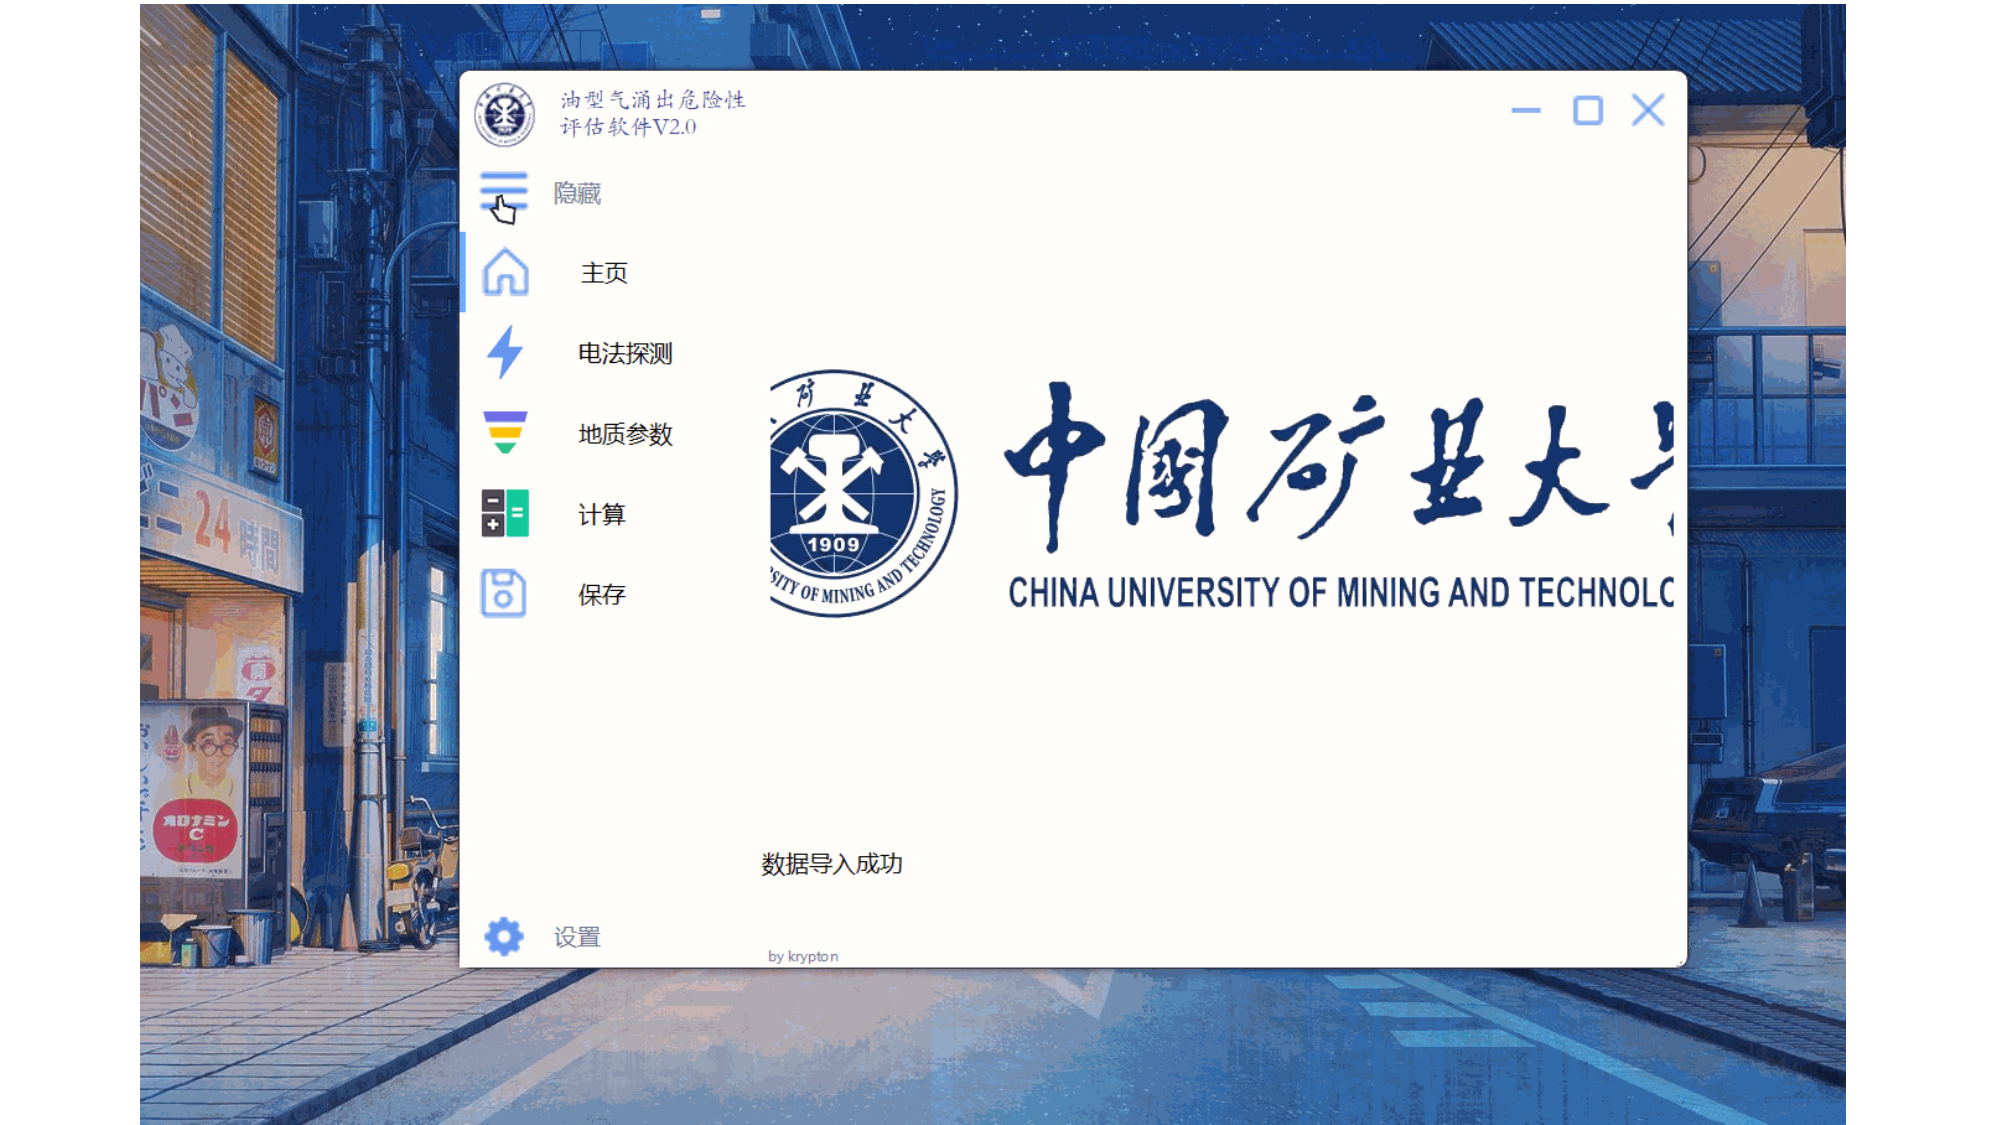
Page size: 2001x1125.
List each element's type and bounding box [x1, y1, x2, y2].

picture [140, 4, 1846, 1125]
